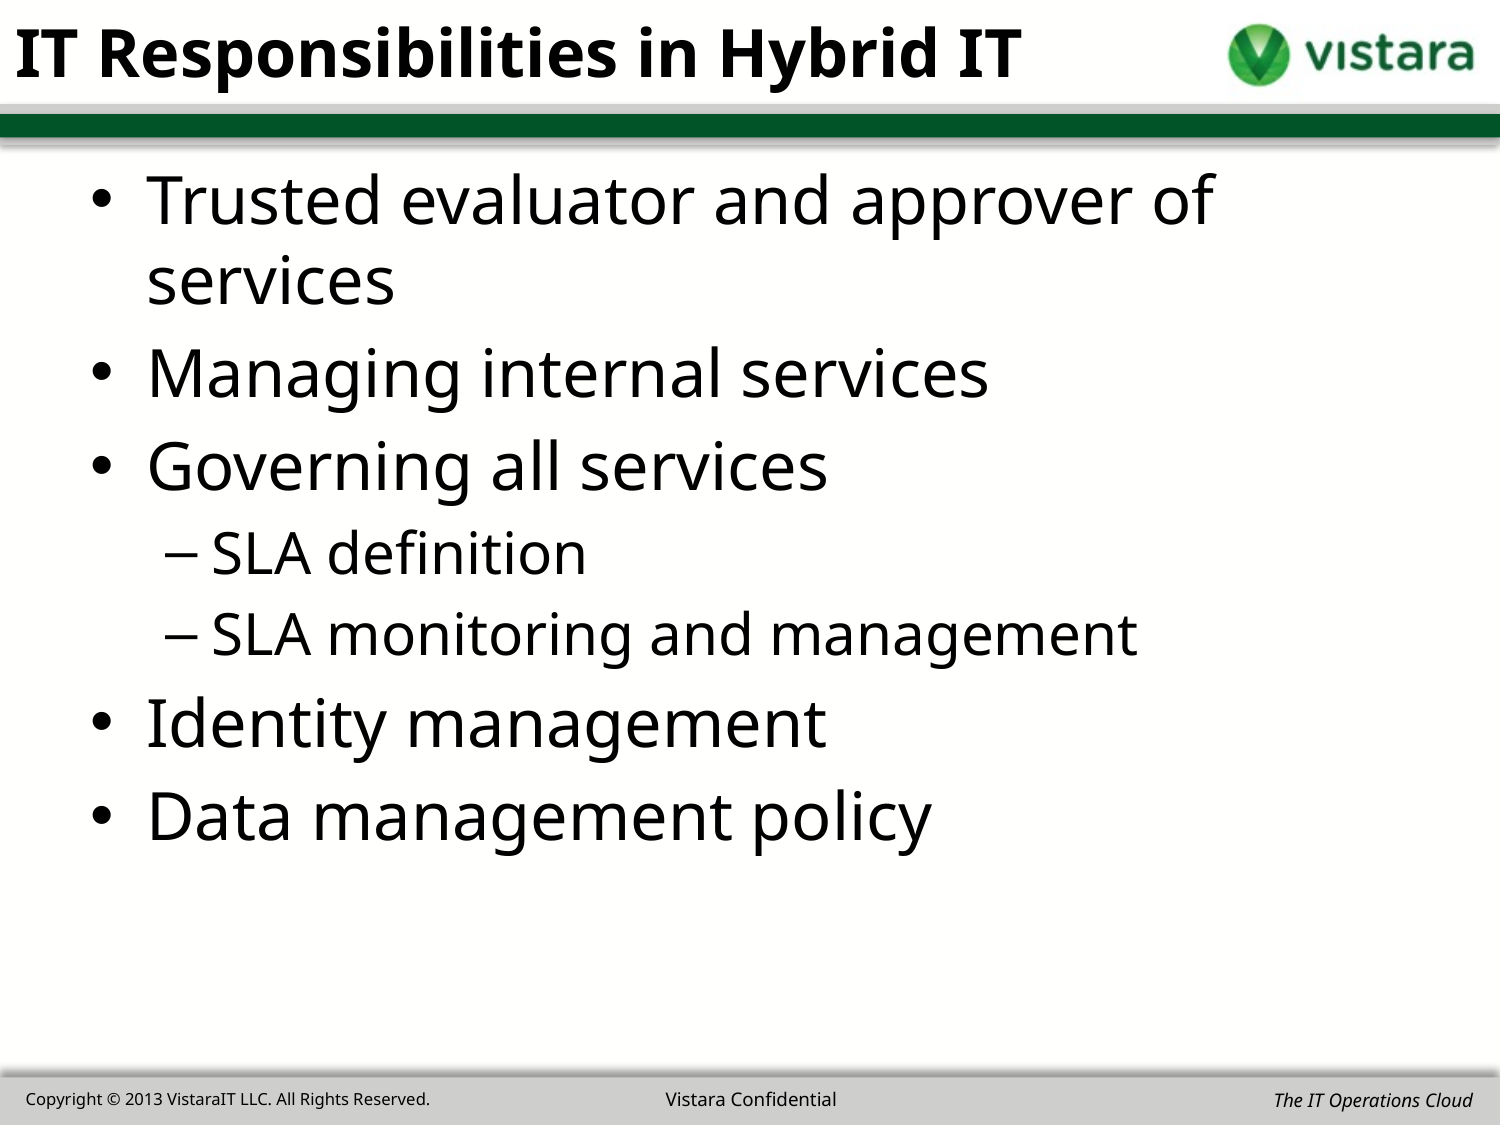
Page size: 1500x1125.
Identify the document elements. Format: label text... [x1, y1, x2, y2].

list Trusted evaluator and approver of services Managing internal services Governing all services SLA definition SLA monitoring and management Identity management Data management policy [74, 149, 1426, 976]
picture [1222, 0, 1500, 104]
title IT Responsibilities in Hybrid IT [0, 0, 1222, 106]
